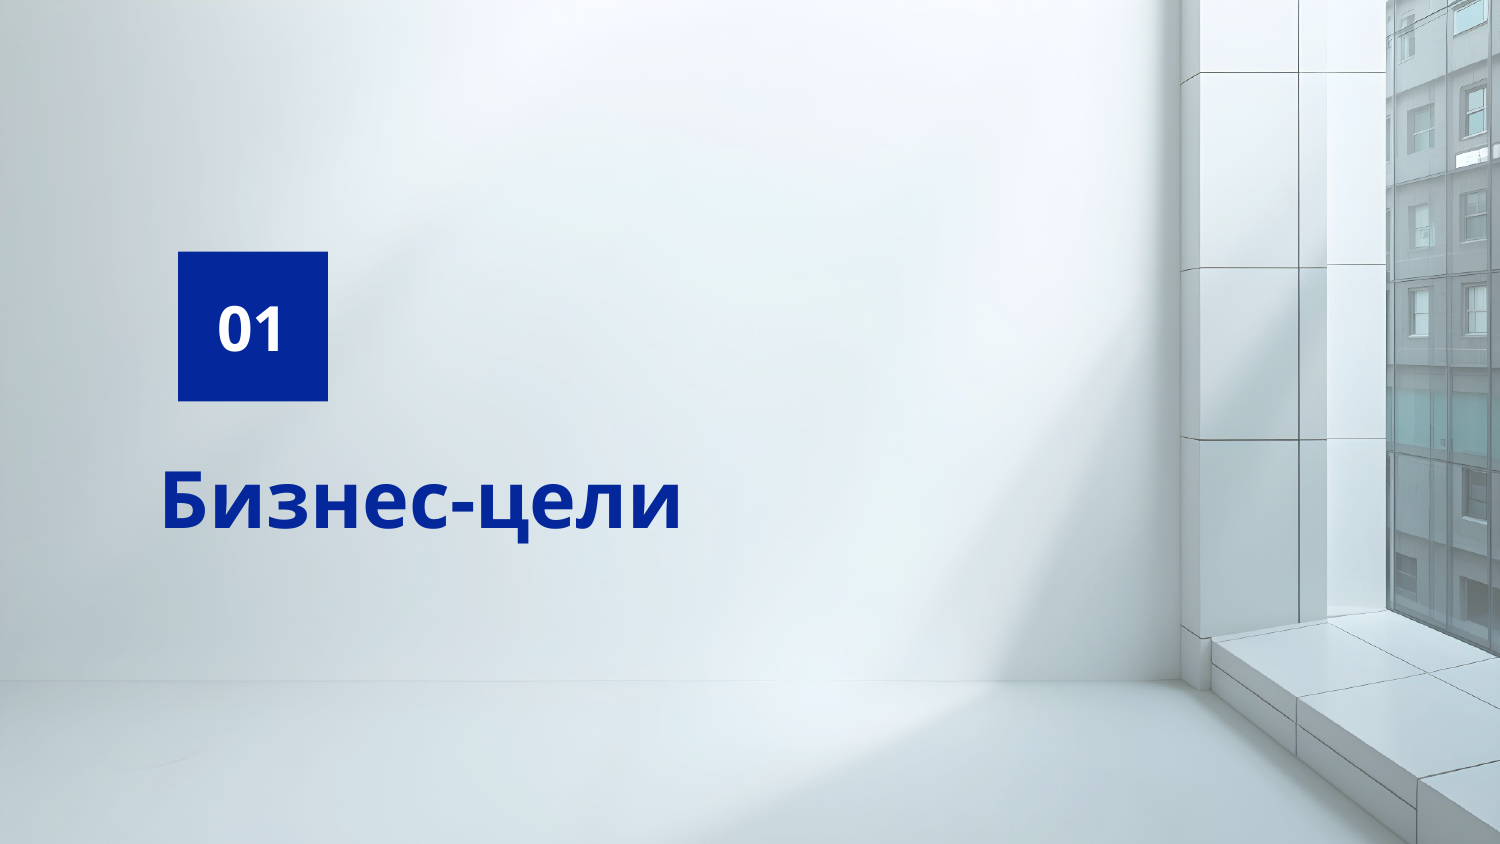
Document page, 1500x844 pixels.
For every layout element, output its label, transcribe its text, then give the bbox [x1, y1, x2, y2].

title 01 [178, 251, 328, 402]
title Бизнес-цели [143, 415, 1075, 579]
